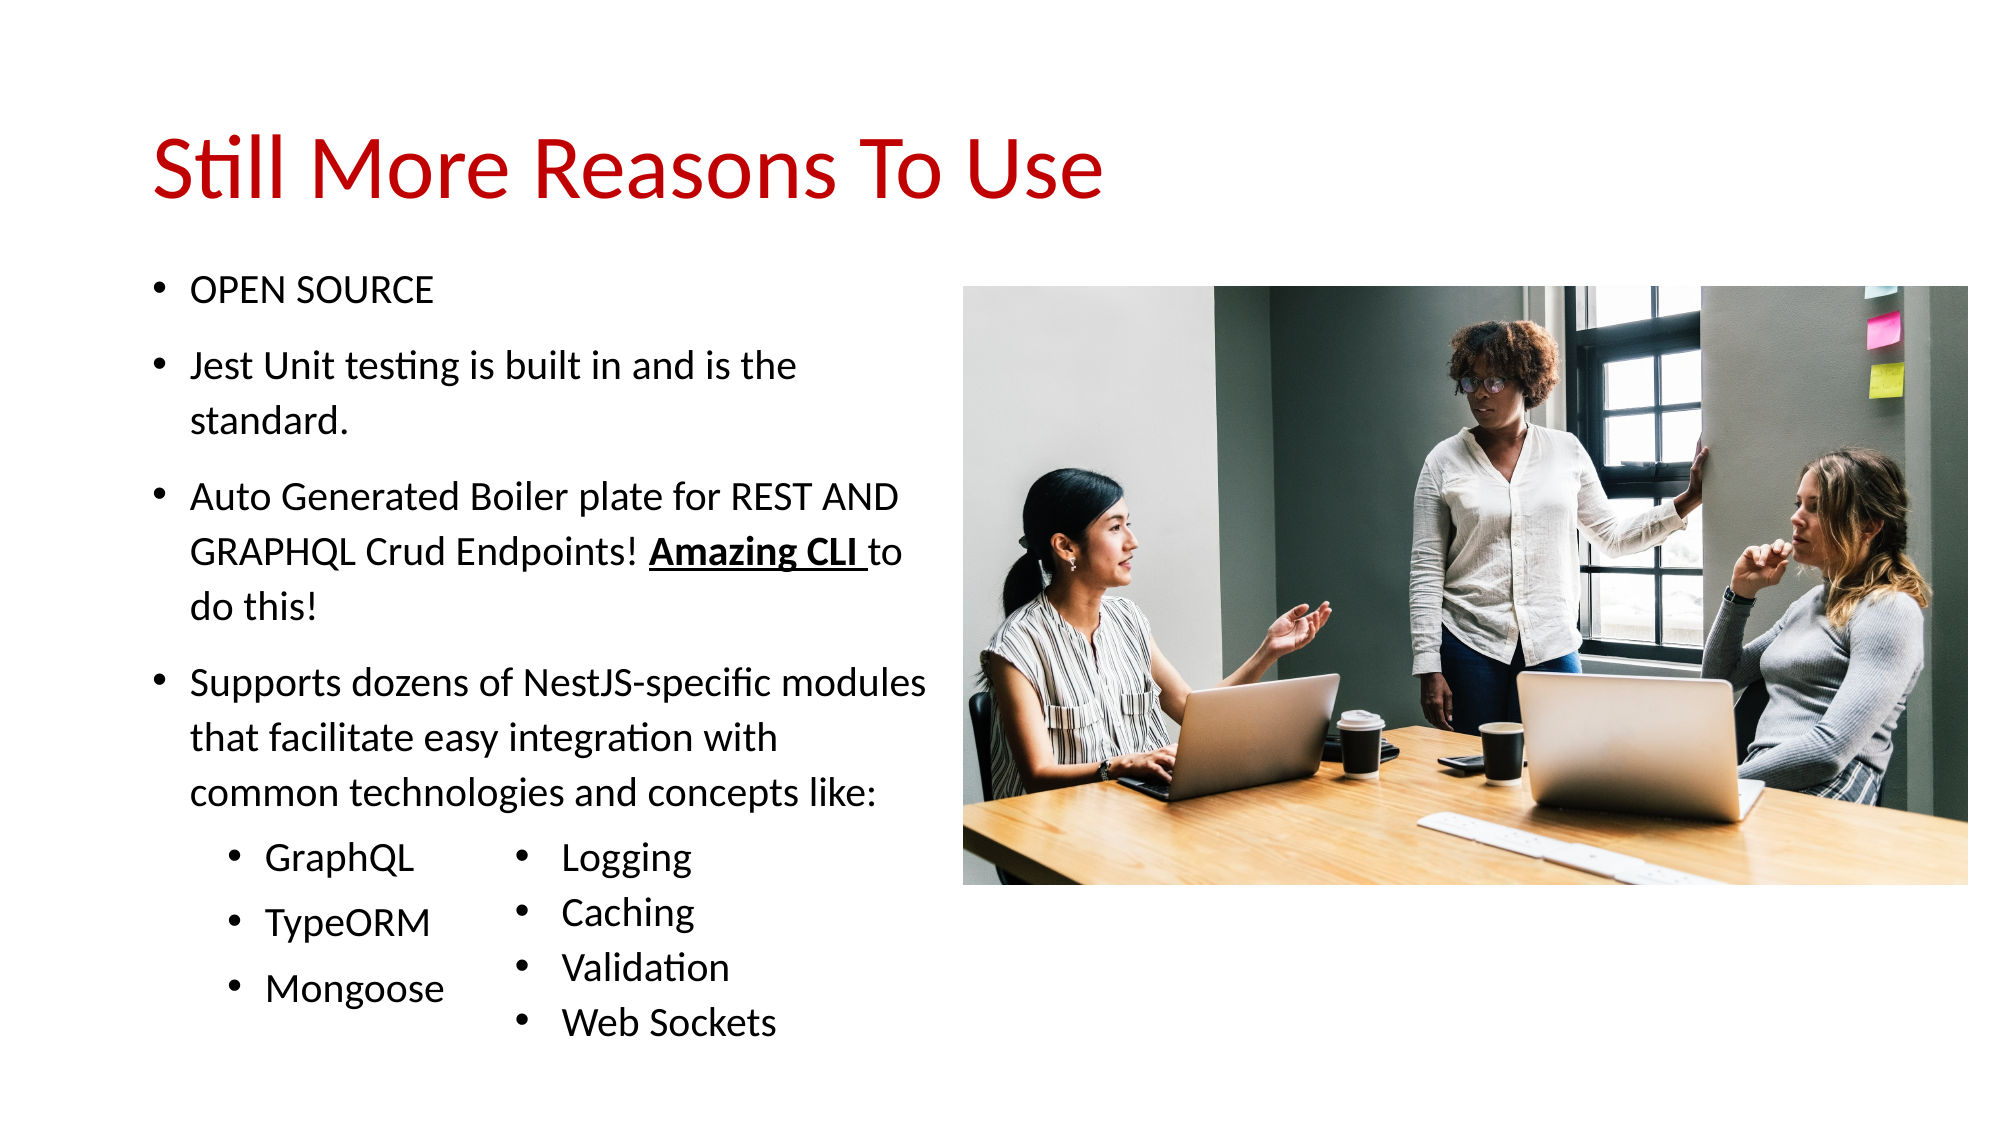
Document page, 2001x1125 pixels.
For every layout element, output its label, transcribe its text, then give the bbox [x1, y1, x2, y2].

picture [963, 286, 1968, 885]
title Still More Reasons To Use [137, 59, 1863, 278]
text_box Logging Caching Validation Web Sockets [425, 817, 792, 1103]
list OPEN SOURCE Jest Unit testing is built in and is the standard. Auto Generated Boiler plate for REST AND GRAPHQL Crud Endpoints! Amazing CLI to do this! Supports dozens of NestJS-specific modules that facilitate easy integration with common technologies and concepts like: GraphQL TypeORM Mongoose [137, 249, 945, 1125]
